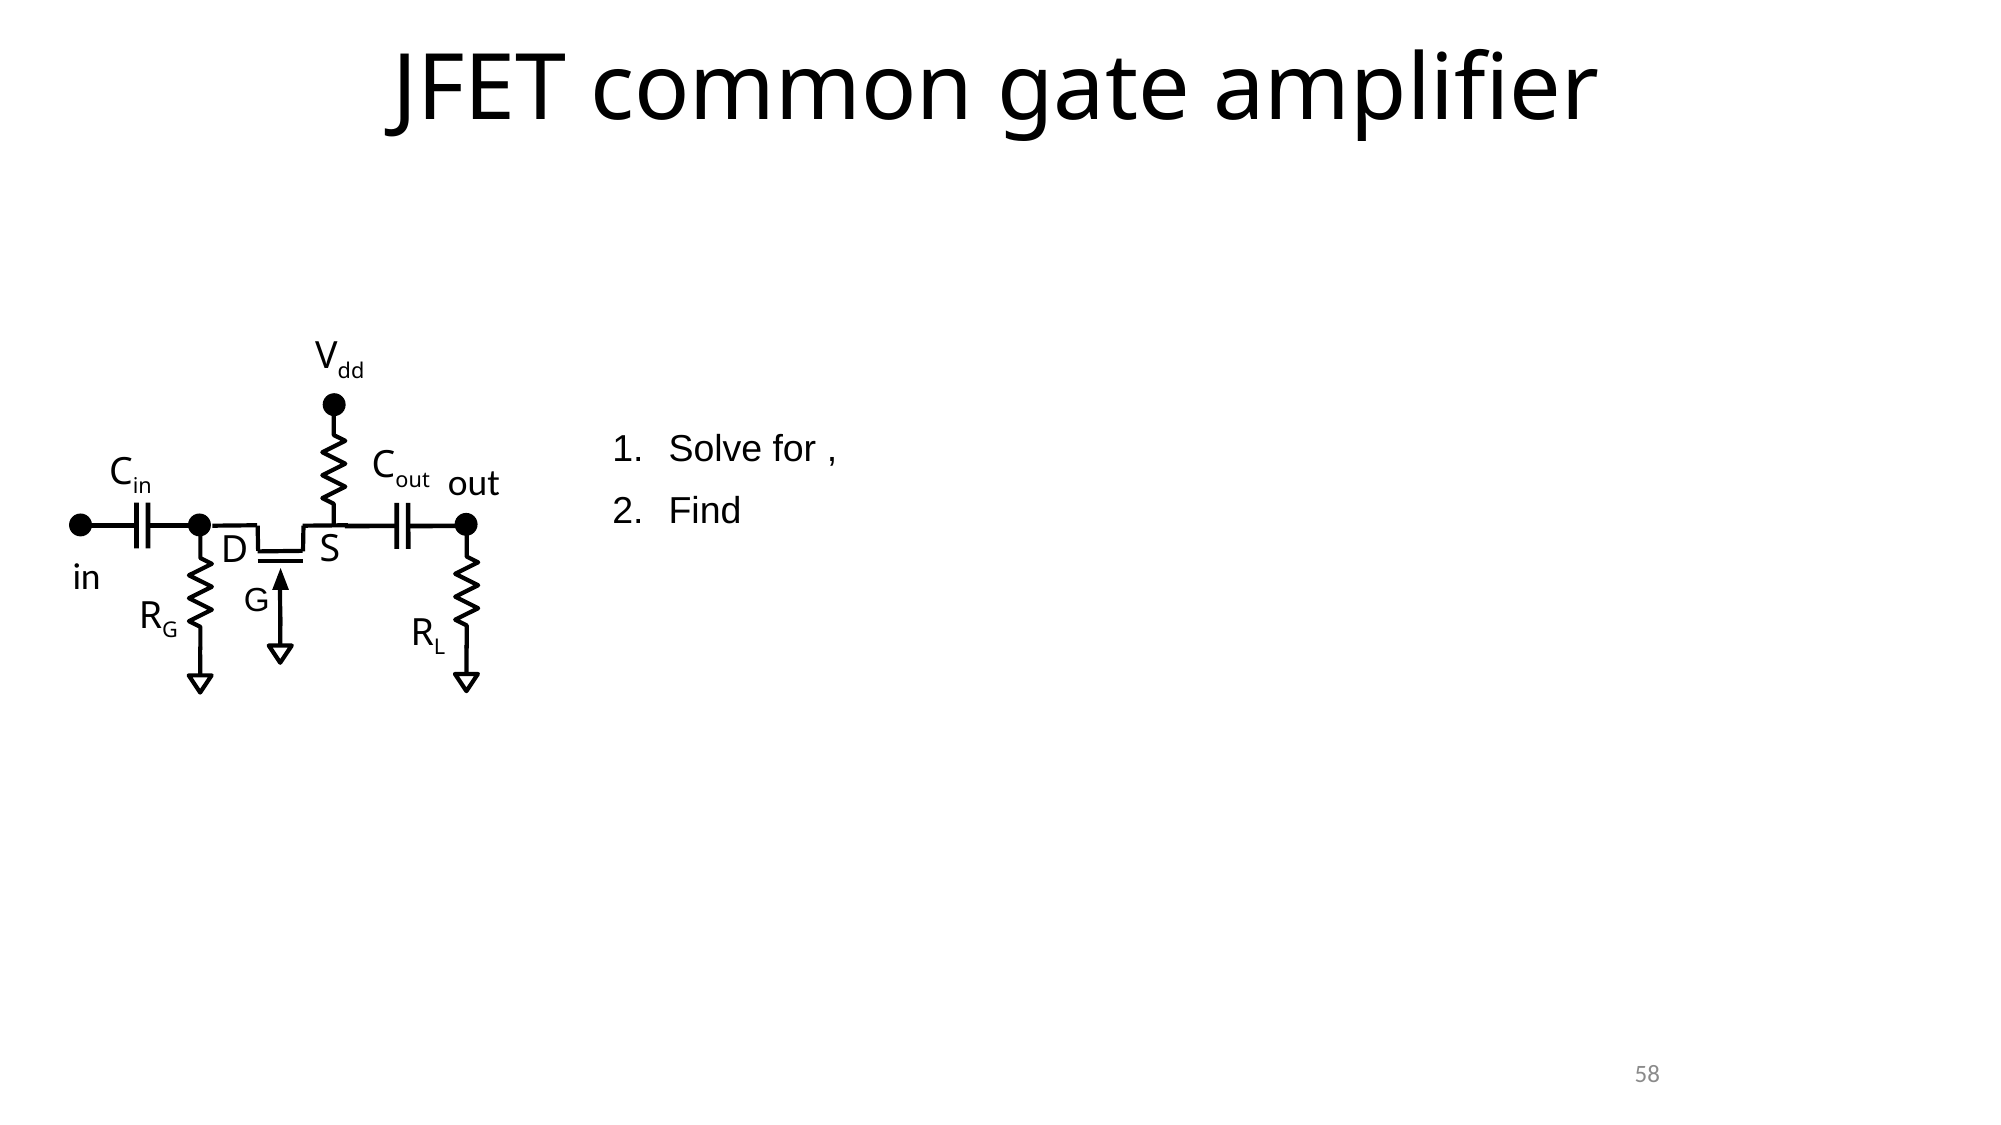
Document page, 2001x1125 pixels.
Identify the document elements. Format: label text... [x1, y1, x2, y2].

slide_number 58 [1325, 1042, 1675, 1103]
title JFET common gate amplifier [54, 18, 1938, 162]
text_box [51, 323, 527, 693]
